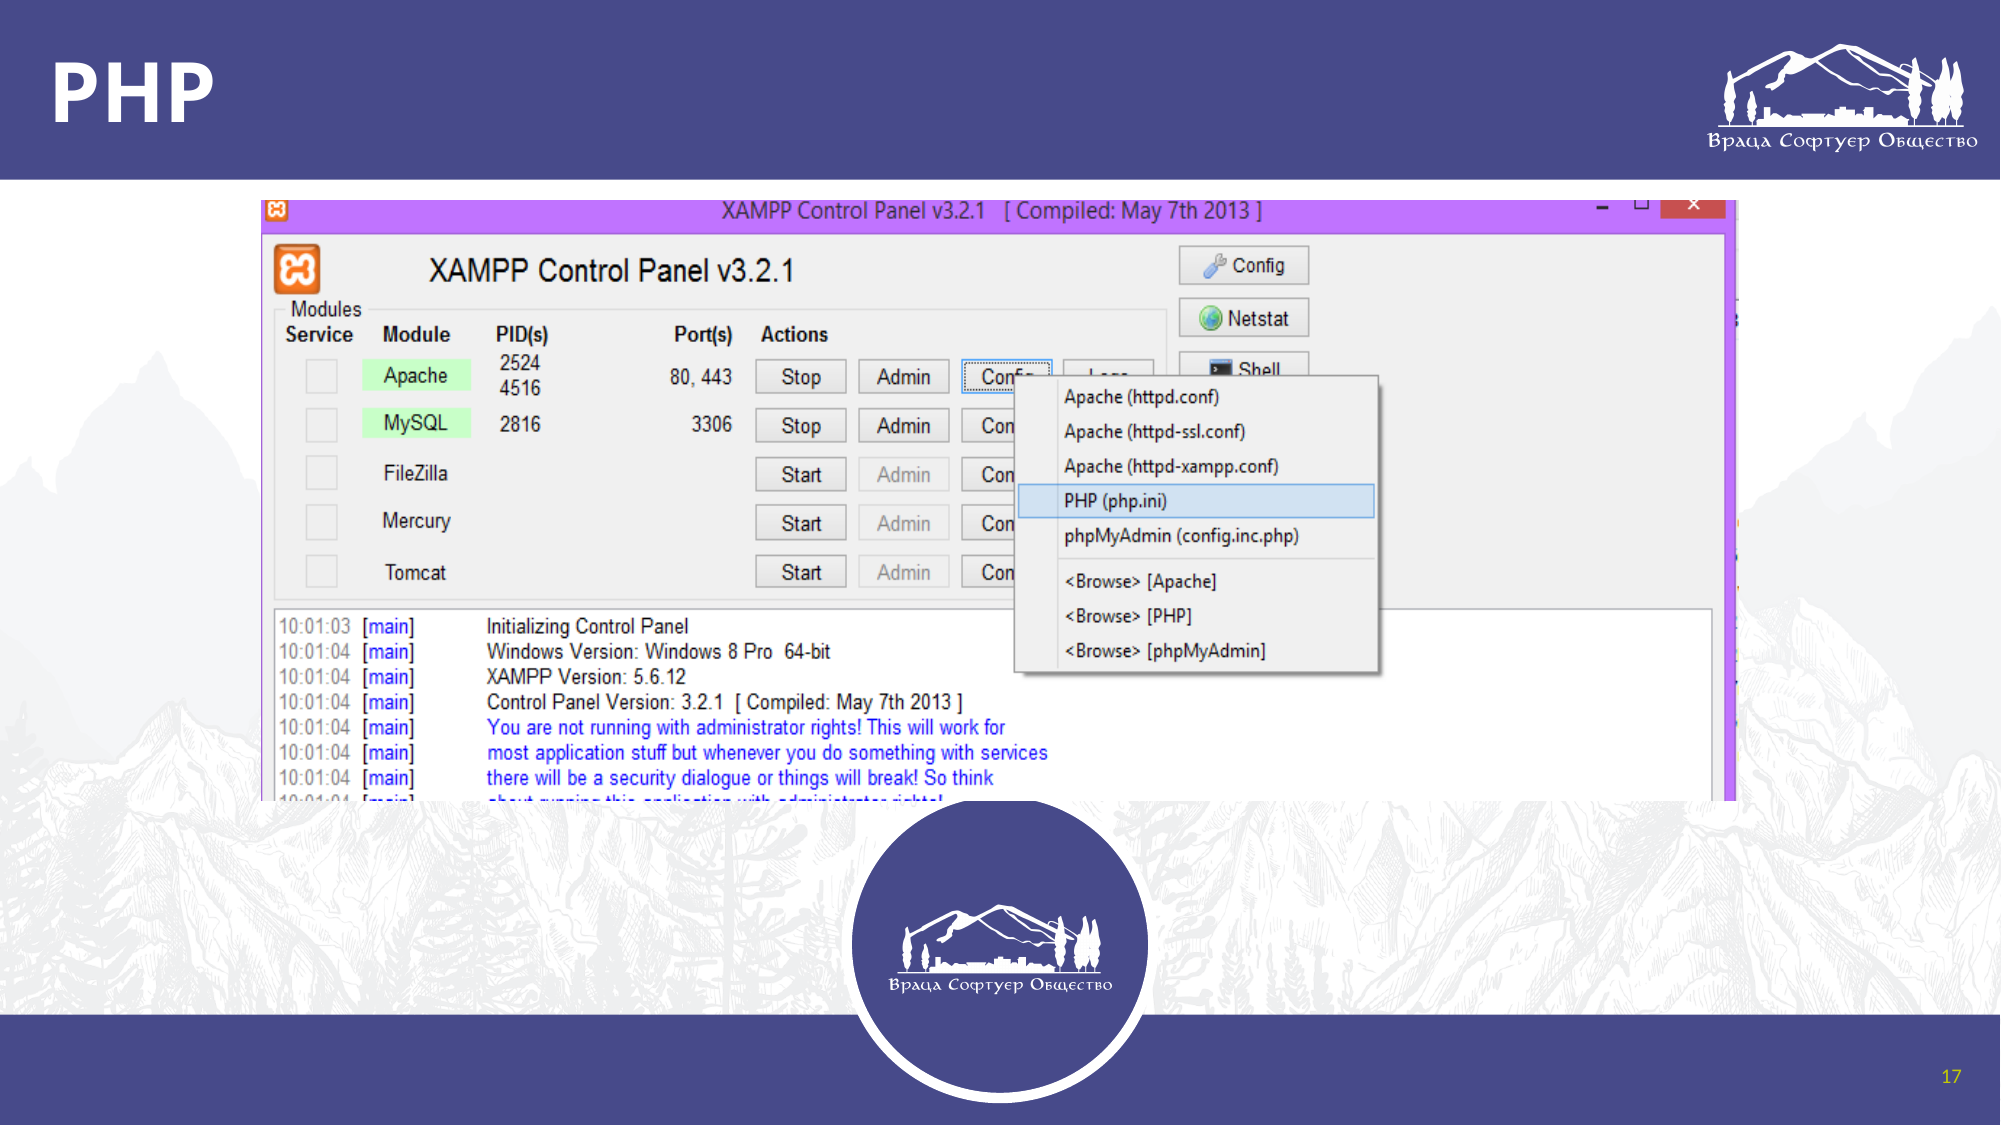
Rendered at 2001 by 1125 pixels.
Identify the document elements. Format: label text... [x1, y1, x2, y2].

picture [885, 884, 1115, 1005]
picture [1703, 19, 1981, 165]
slide_number 17 [1897, 1049, 1968, 1101]
picture [260, 200, 1740, 801]
title РНР [31, 16, 1591, 162]
